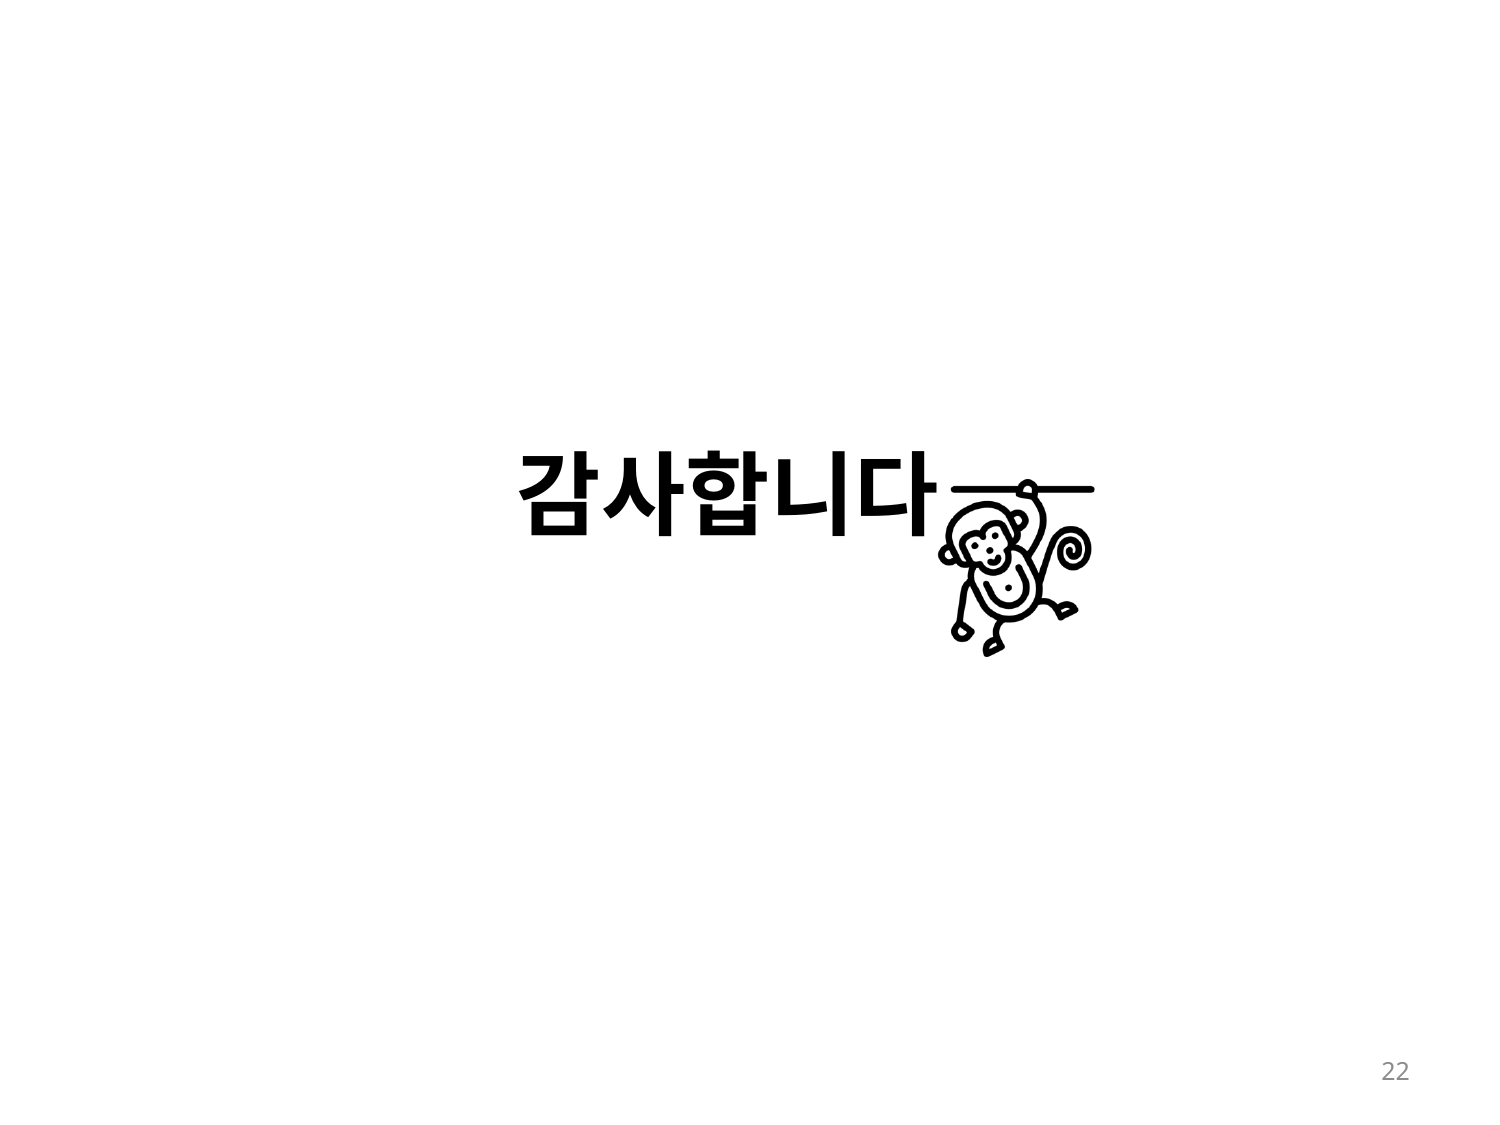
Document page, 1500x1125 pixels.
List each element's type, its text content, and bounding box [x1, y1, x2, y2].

title 감사합니다 [53, 398, 1404, 587]
picture [926, 479, 1105, 658]
slide_number 22 [1074, 1042, 1425, 1103]
